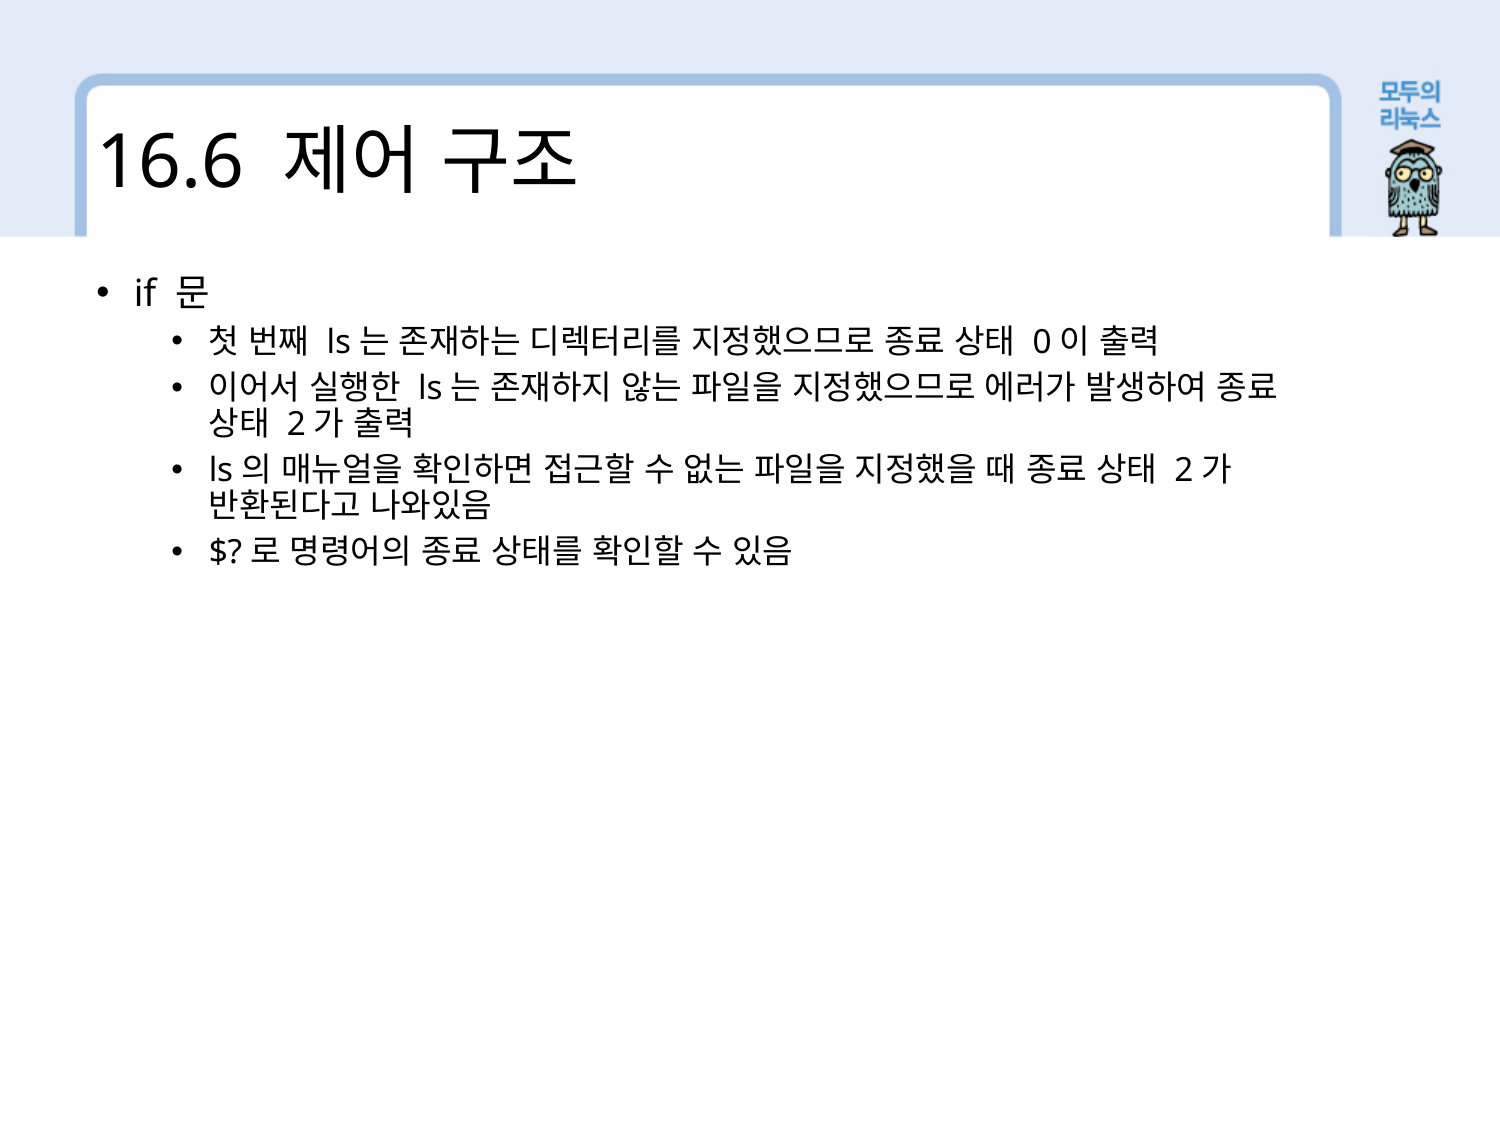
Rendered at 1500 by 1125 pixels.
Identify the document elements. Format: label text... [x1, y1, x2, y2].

text_box 16.6 제어 구조 [81, 115, 1335, 221]
picture [0, 0, 1500, 1125]
text_box if 문 첫 번째 ls는 존재하는 디렉터리를 지정했으므로 종료 상태 0이 출력 이어서 실행한 ls는 존재하지 않는 파일을 지정했으므로 에러가 발생하여 종료 상태 2가 출력 ls의 매뉴얼을 확인하면 접근할 수 없는 파일을 지정했을 때 종료 상태 2가 반환된다고 나와있음 $?로 명령어의 종료 상태를 확인할 수 있음 [81, 266, 1335, 1024]
